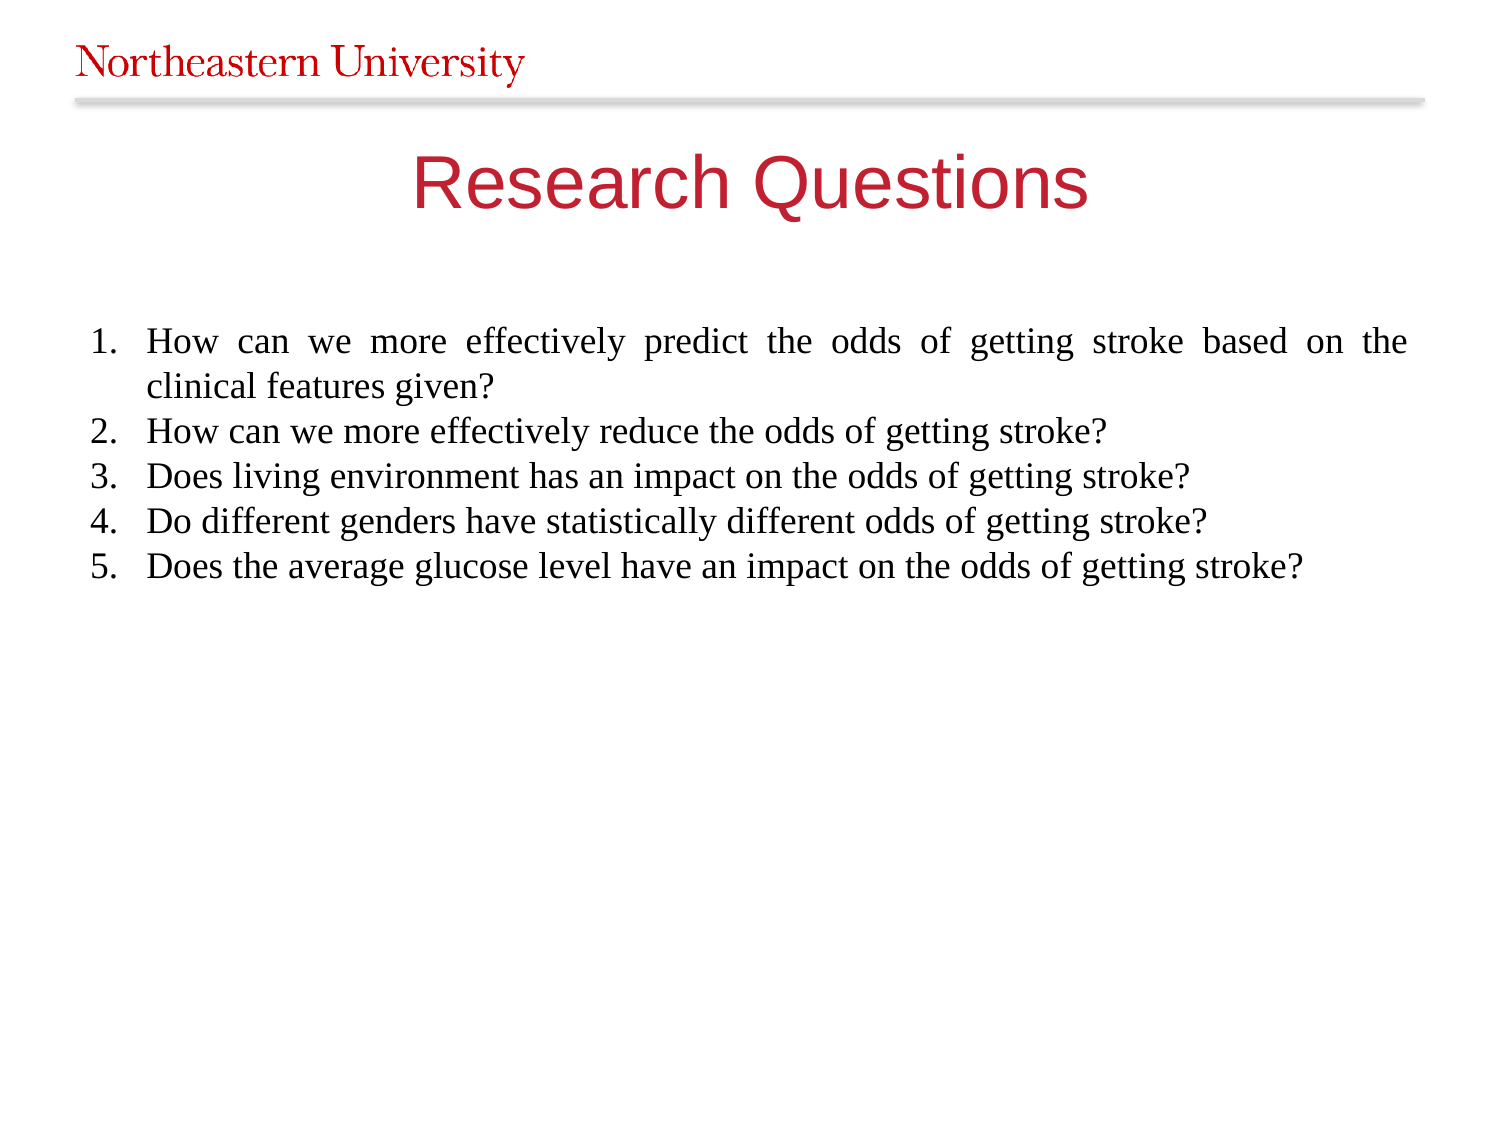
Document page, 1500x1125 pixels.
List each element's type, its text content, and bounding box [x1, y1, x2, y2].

list How can we more effectively predict the odds of getting stroke based on the clinical features given? How can we more effectively reduce the odds of getting stroke? Does living environment has an impact on the odds of getting stroke? Do different genders have statistically different odds of getting stroke? Does the average glucose level have an impact on the odds of getting stroke? [75, 263, 1425, 1050]
title Research Questions [76, 126, 1426, 264]
picture [75, 44, 525, 88]
